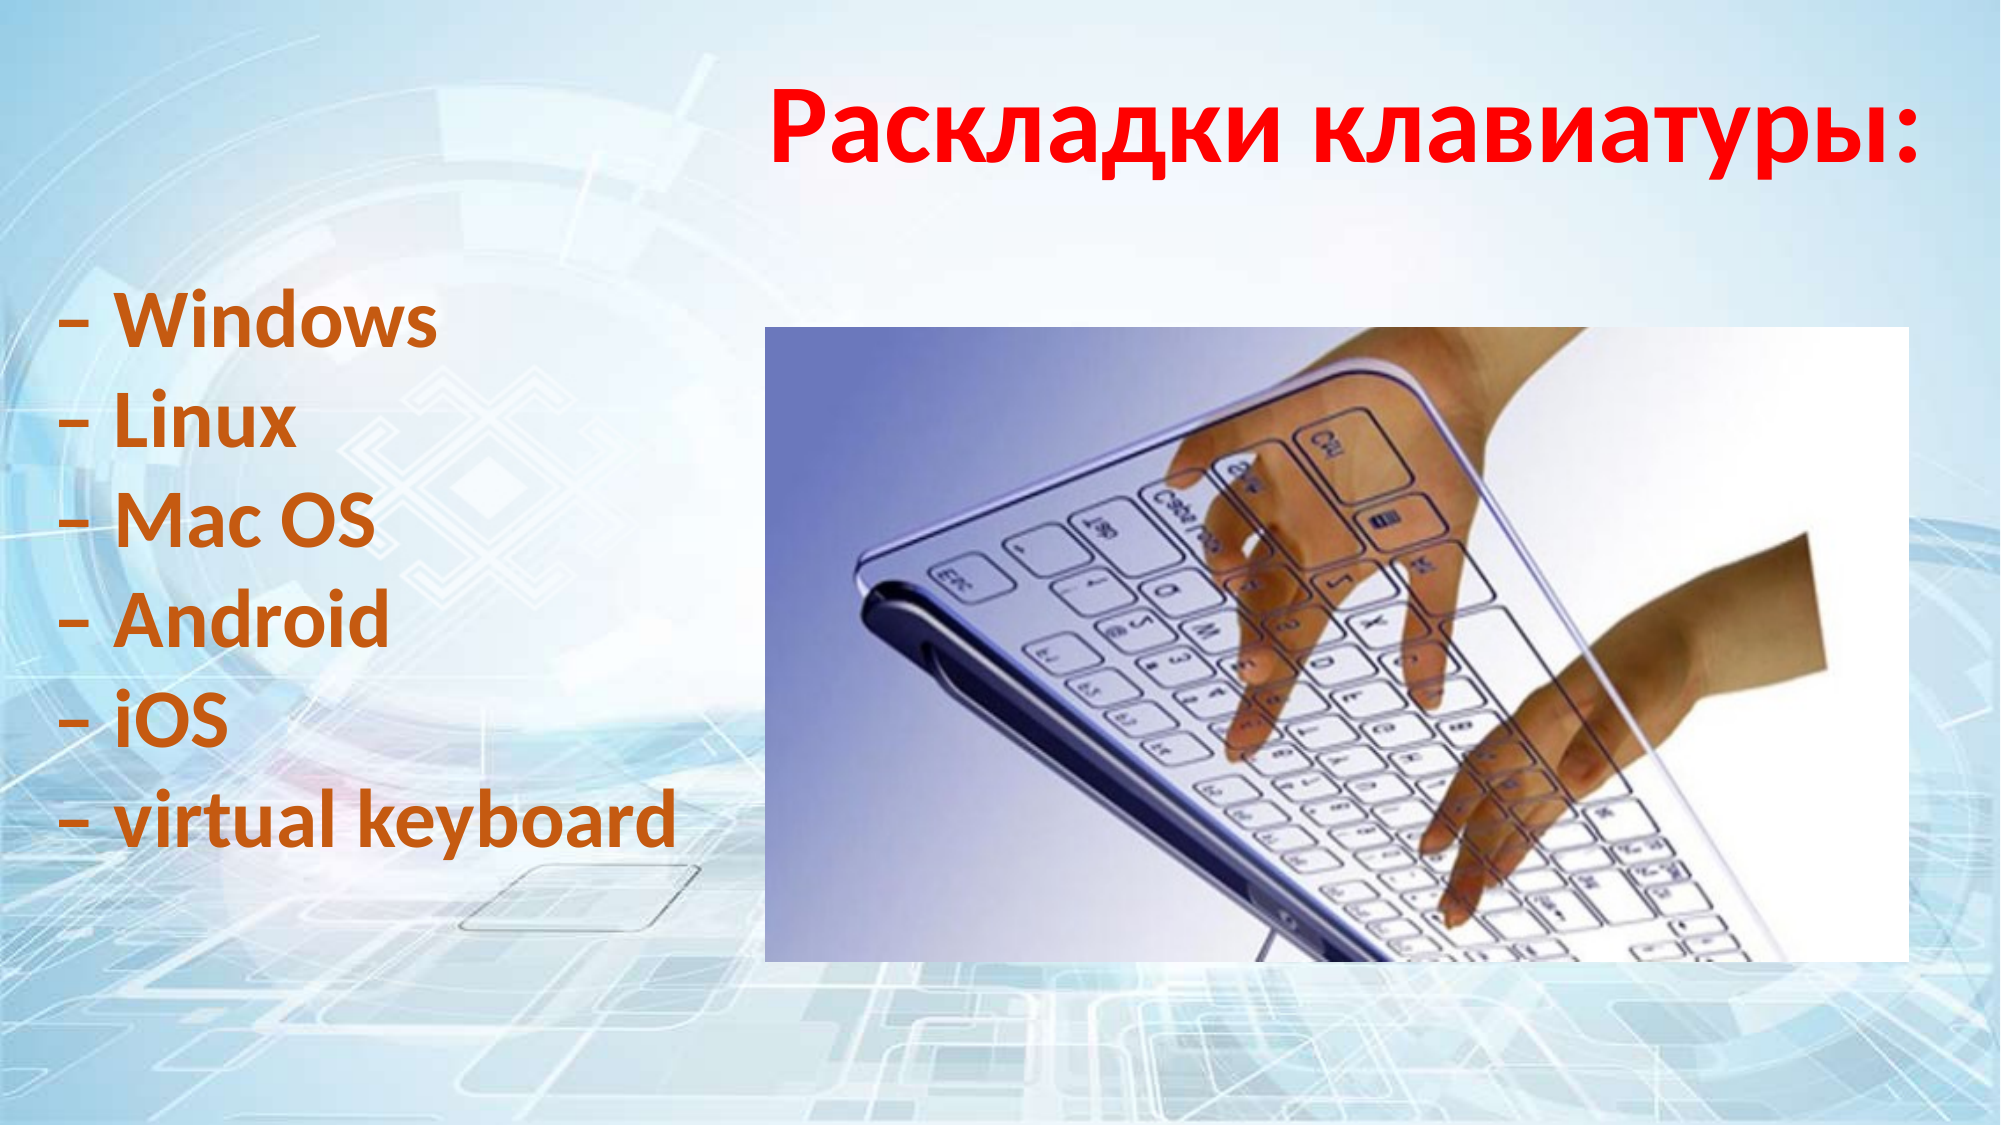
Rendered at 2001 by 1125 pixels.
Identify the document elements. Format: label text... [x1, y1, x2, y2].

text_box – Windows – Linux – Mac OS – Android – iOS – virtual keyboard [39, 256, 1500, 872]
text_box Раскладки клавиатуры: [692, 43, 2000, 193]
picture [0, 0, 2001, 1125]
